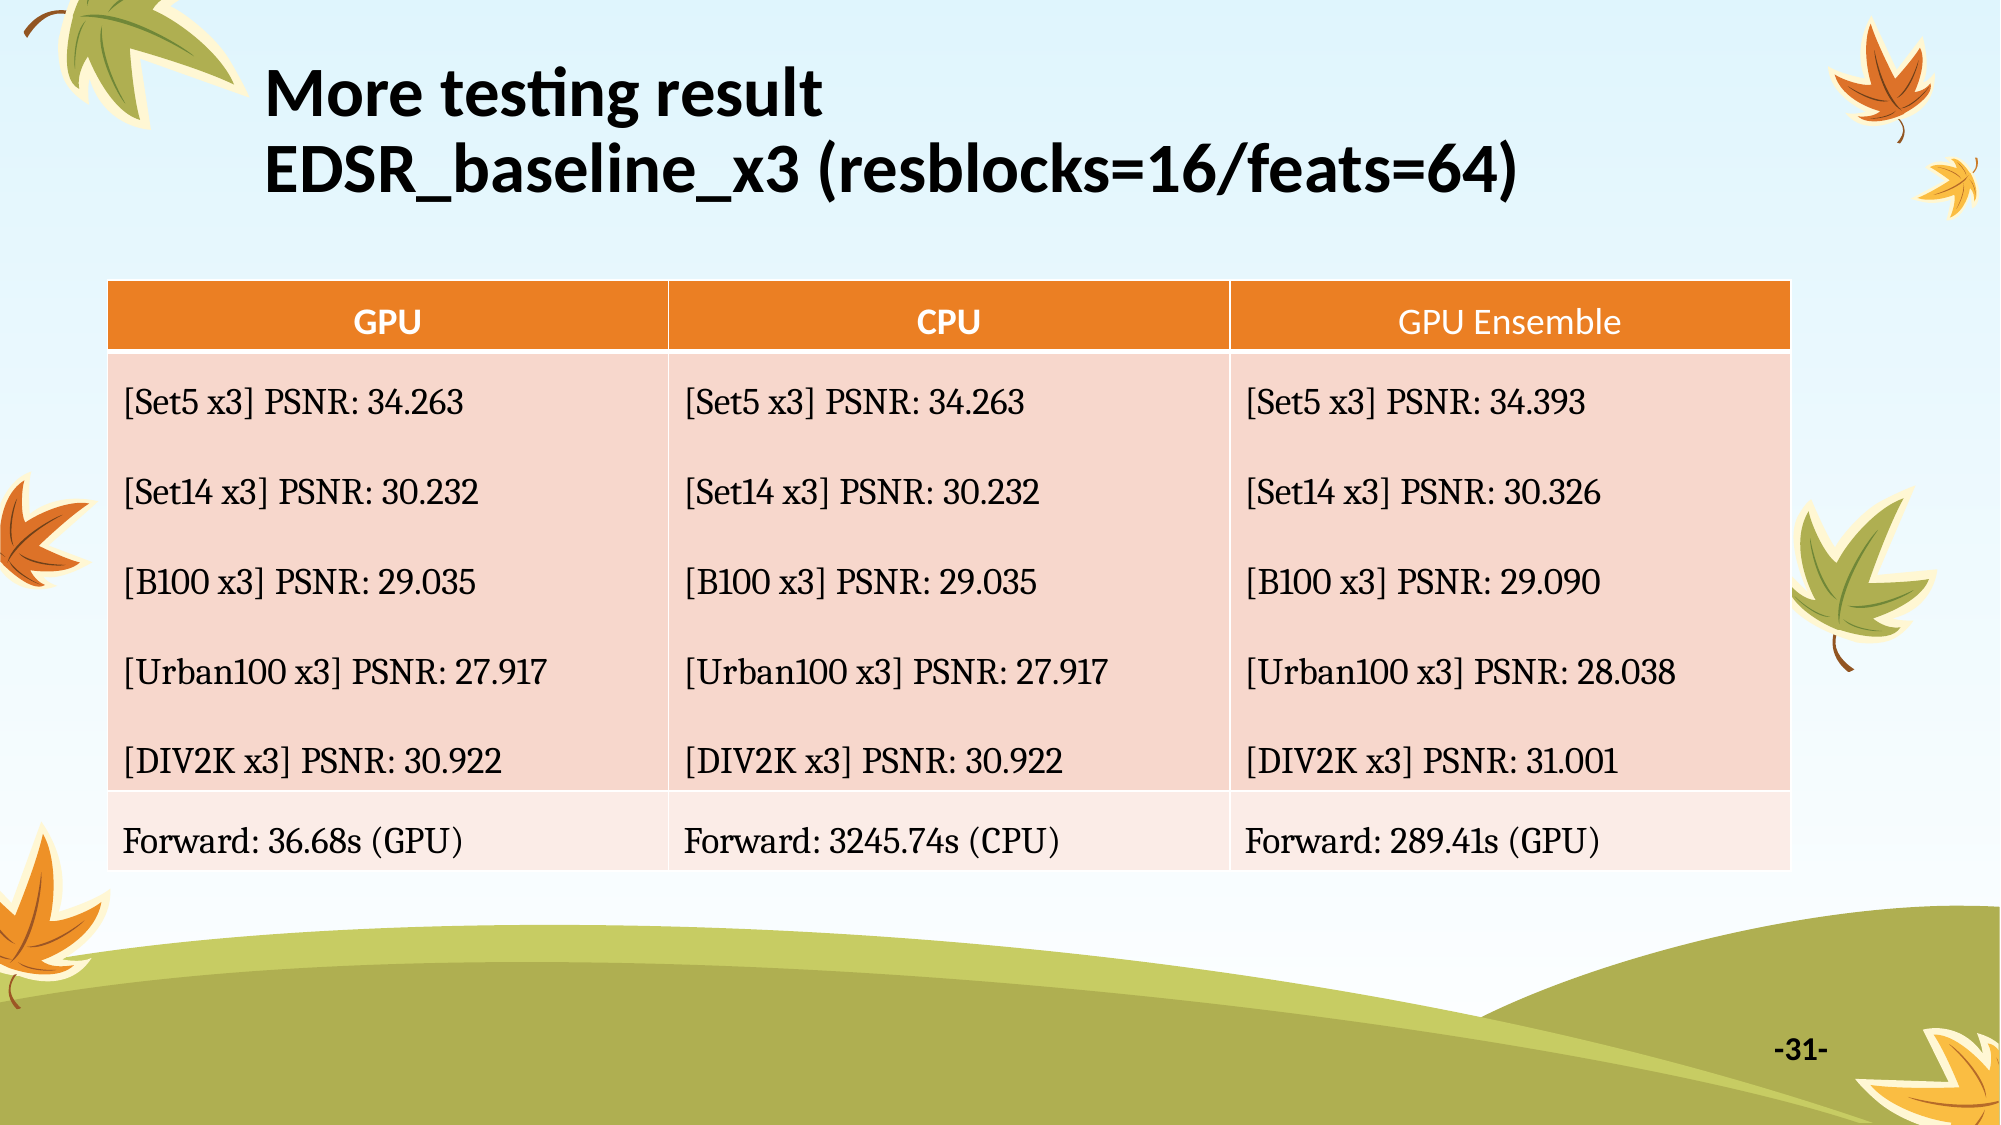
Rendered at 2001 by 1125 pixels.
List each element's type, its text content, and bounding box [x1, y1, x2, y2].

table_header GPU Ensemble [1231, 281, 1790, 349]
table_cell Forward: 289.41s (GPU) [1231, 792, 1790, 870]
table_cell Forward: 36.68s (GPU) [108, 792, 668, 870]
title More testing result EDSR_baseline_x3 (resblocks=16/feats=64) [249, 12, 1749, 216]
table_cell [Set5 x3] PSNR: 34.263 [Set14 x3] PSNR: 30.232 [B100 x3] PSNR: 29.035 [Urban100 x3] PSNR: 27.917 [DIV2K x3] PSNR: 30.922 [669, 354, 1229, 790]
table_cell [Set5 x3] PSNR: 34.263 [Set14 x3] PSNR: 30.232 [B100 x3] PSNR: 29.035 [Urban100 x3] PSNR: 27.917 [DIV2K x3] PSNR: 30.922 [108, 354, 668, 790]
table_cell Forward: 3245.74s (CPU) [669, 792, 1229, 870]
table_header GPU [108, 281, 668, 349]
table_header CPU [669, 281, 1229, 349]
table_cell [Set5 x3] PSNR: 34.393 [Set14 x3] PSNR: 30.326 [B100 x3] PSNR: 29.090 [Urban100 x3] PSNR: 28.038 [DIV2K x3] PSNR: 31.001 [1231, 354, 1790, 790]
